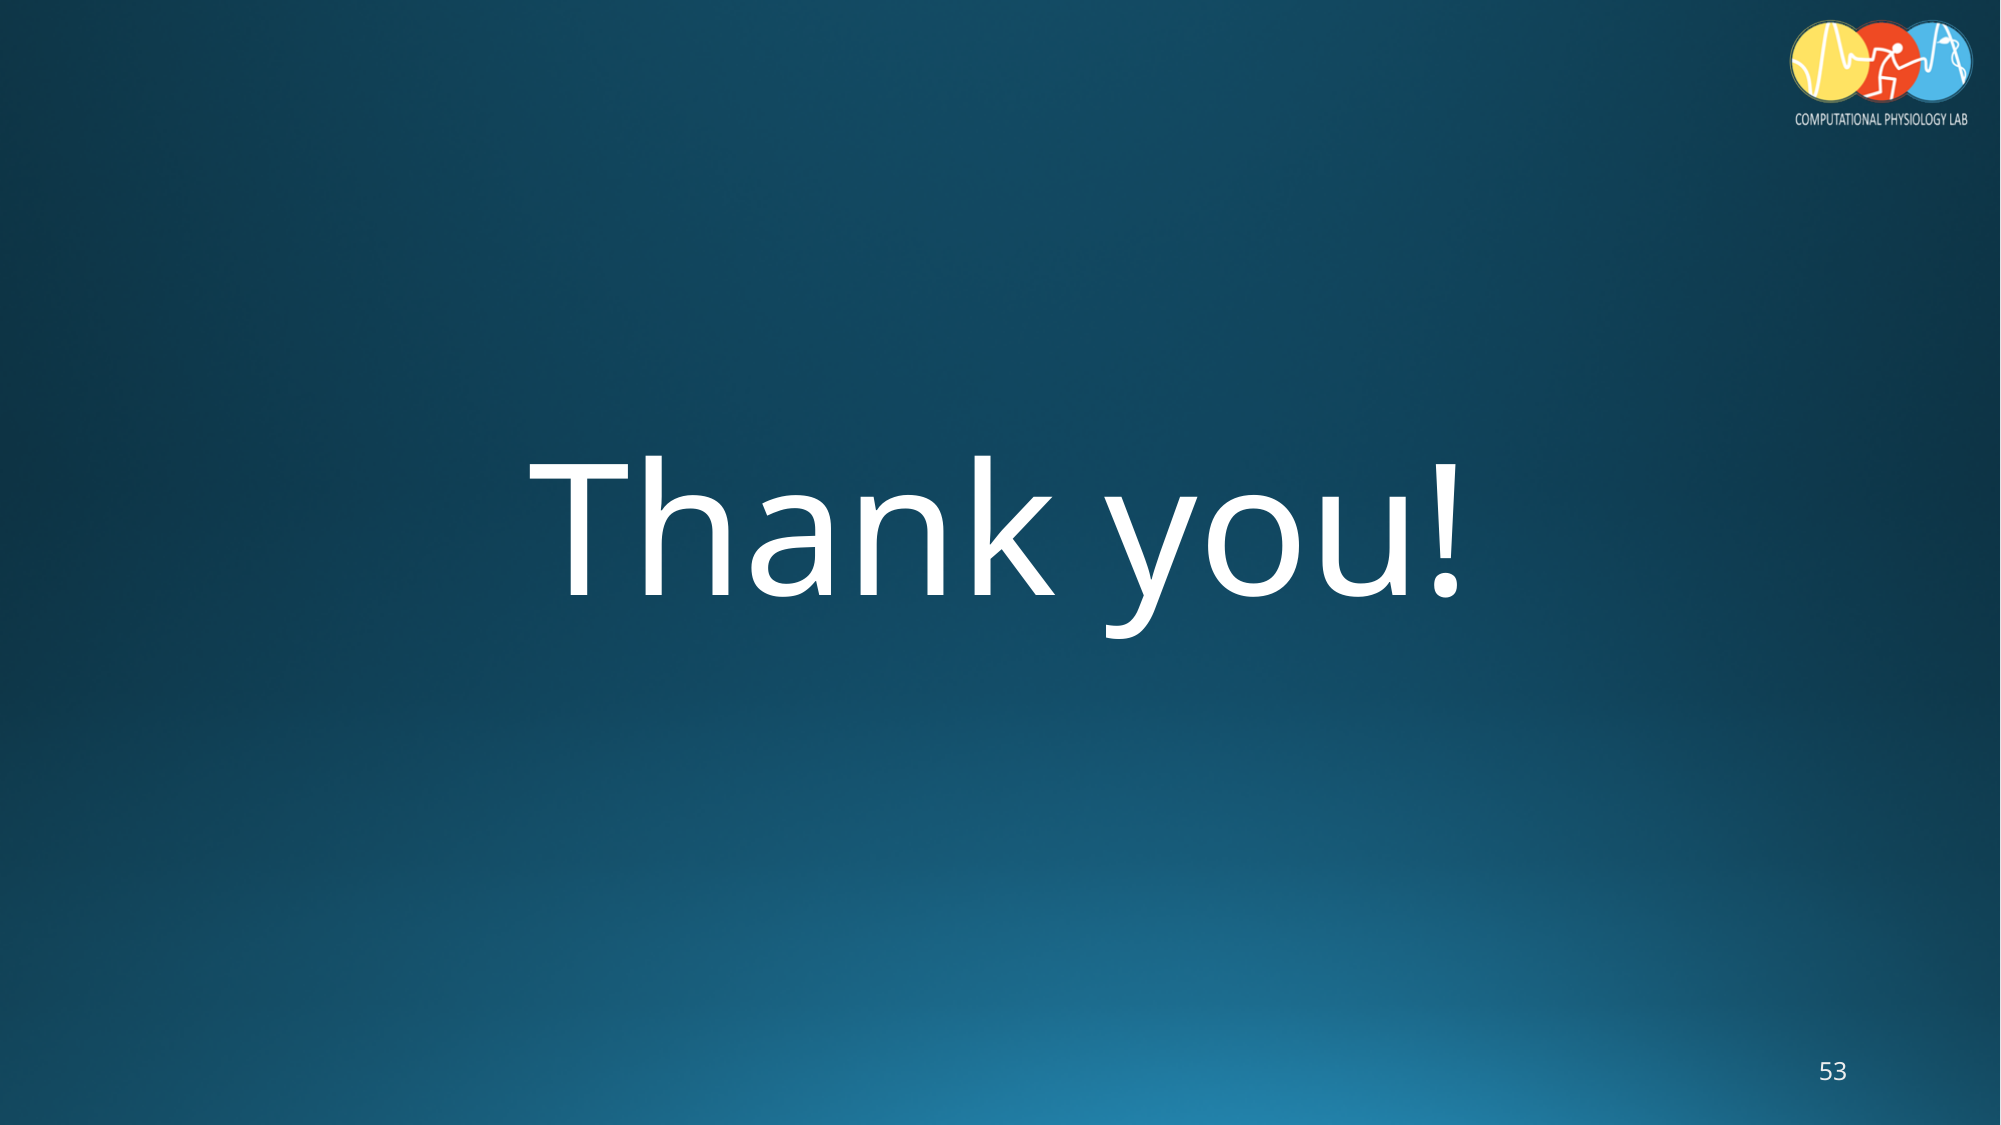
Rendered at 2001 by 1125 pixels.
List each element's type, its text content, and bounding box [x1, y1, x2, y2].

slide_number 53 [1412, 1042, 1863, 1103]
list Thank you! [137, 59, 1863, 1014]
picture [0, 0, 2001, 1125]
